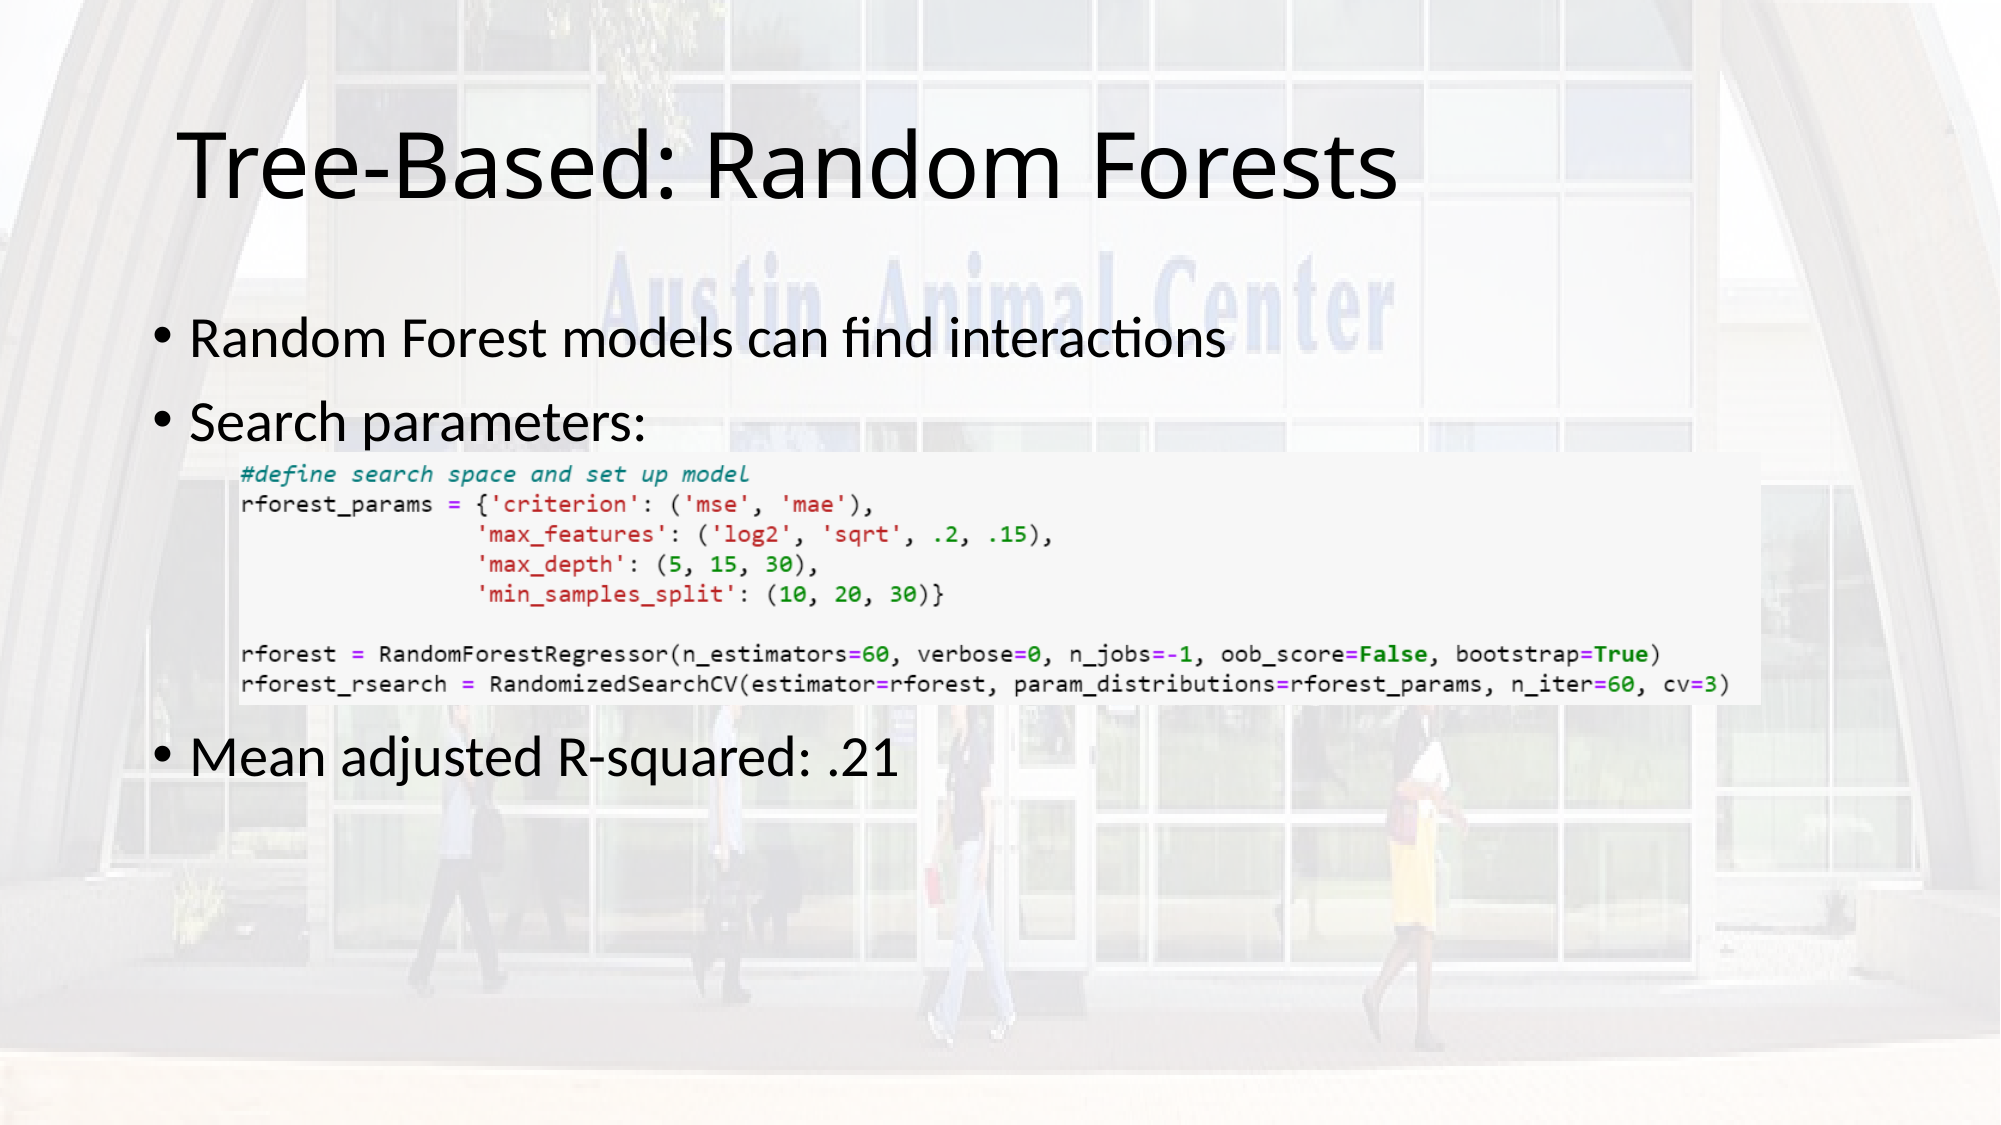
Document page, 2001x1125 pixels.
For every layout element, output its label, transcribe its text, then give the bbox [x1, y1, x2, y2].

picture [239, 452, 1761, 705]
title Tree-Based: Random Forests [137, 59, 1863, 278]
list Random Forest models can find interactions Search parameters: Mean adjusted R-squared: .21 [137, 299, 1863, 1014]
